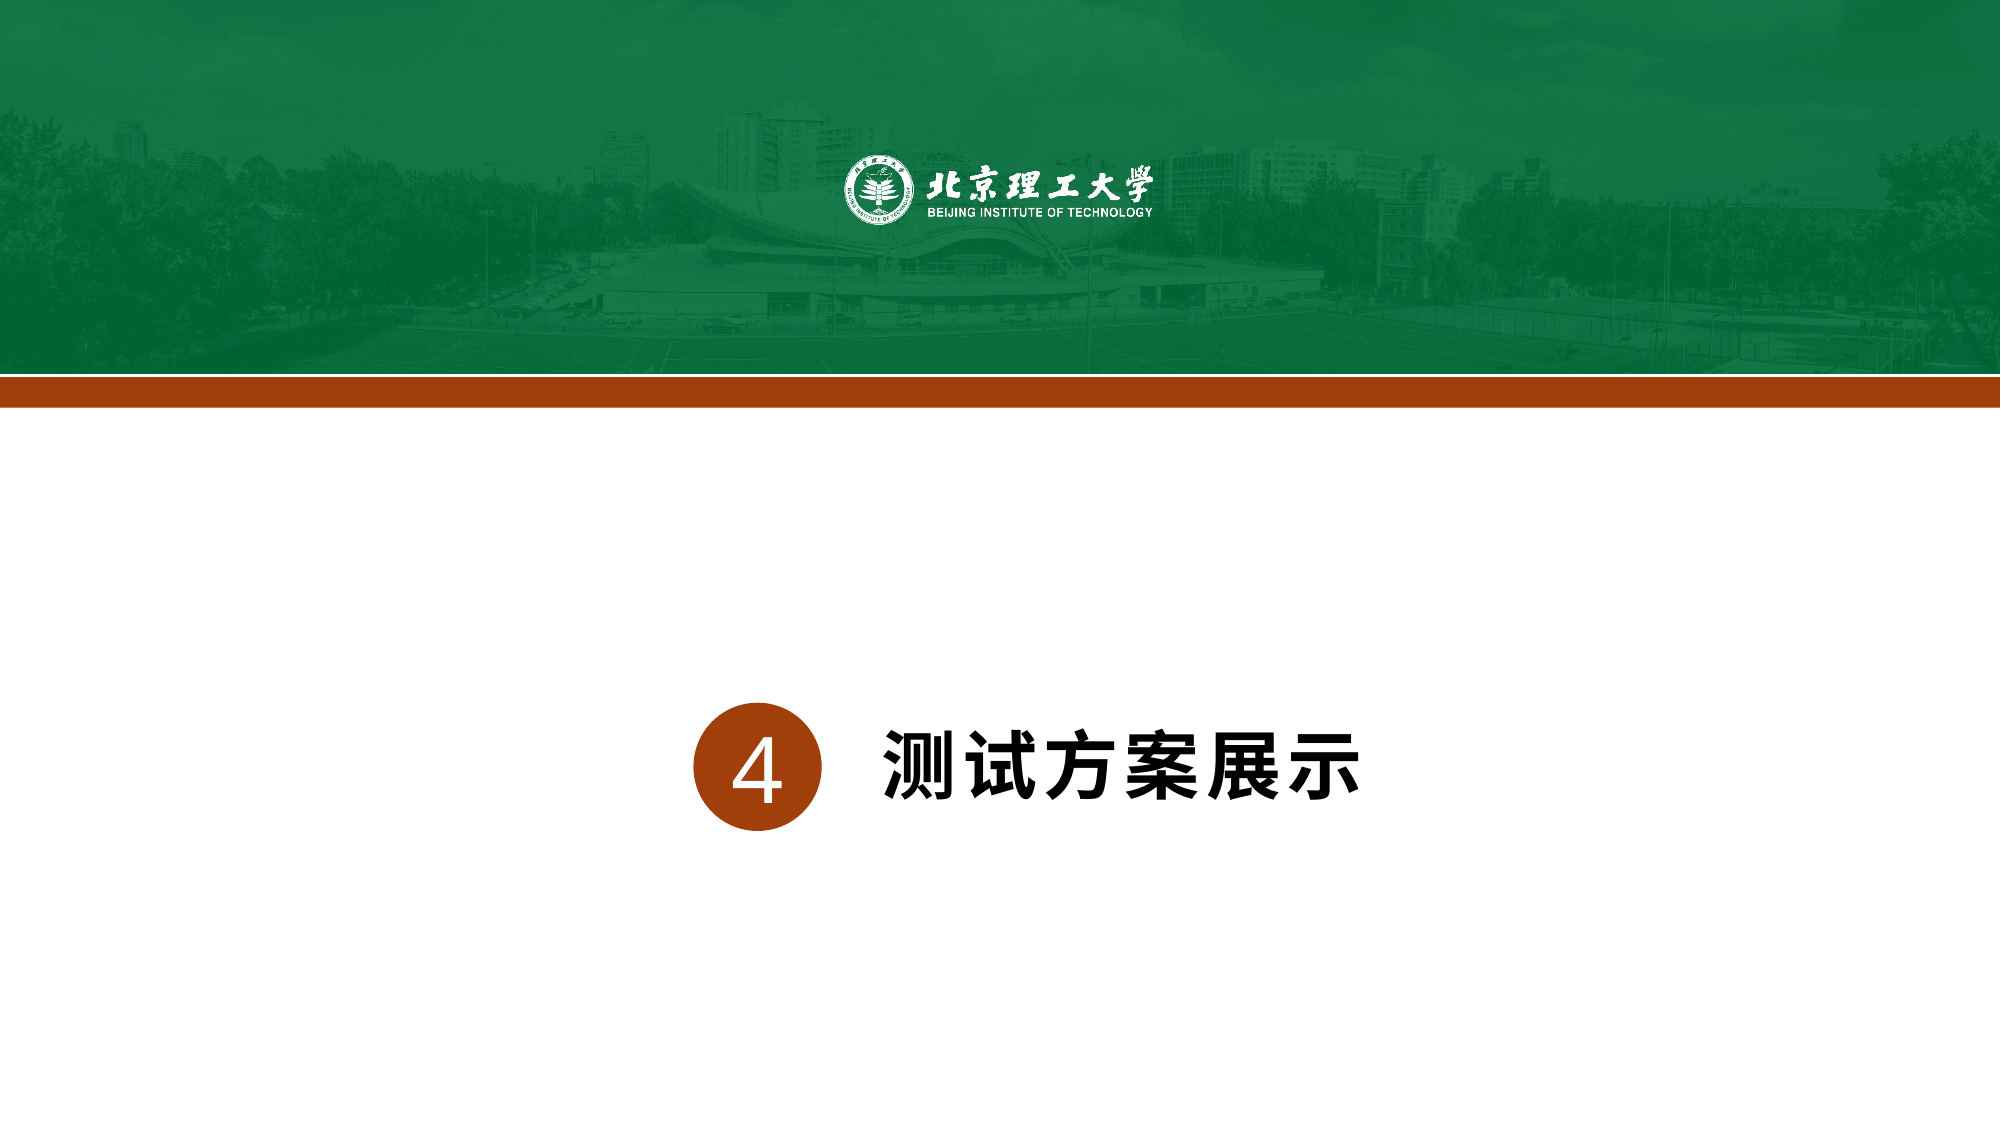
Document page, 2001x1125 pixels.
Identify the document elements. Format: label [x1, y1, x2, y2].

picture [824, 137, 1176, 237]
text_box [693, 702, 1451, 831]
